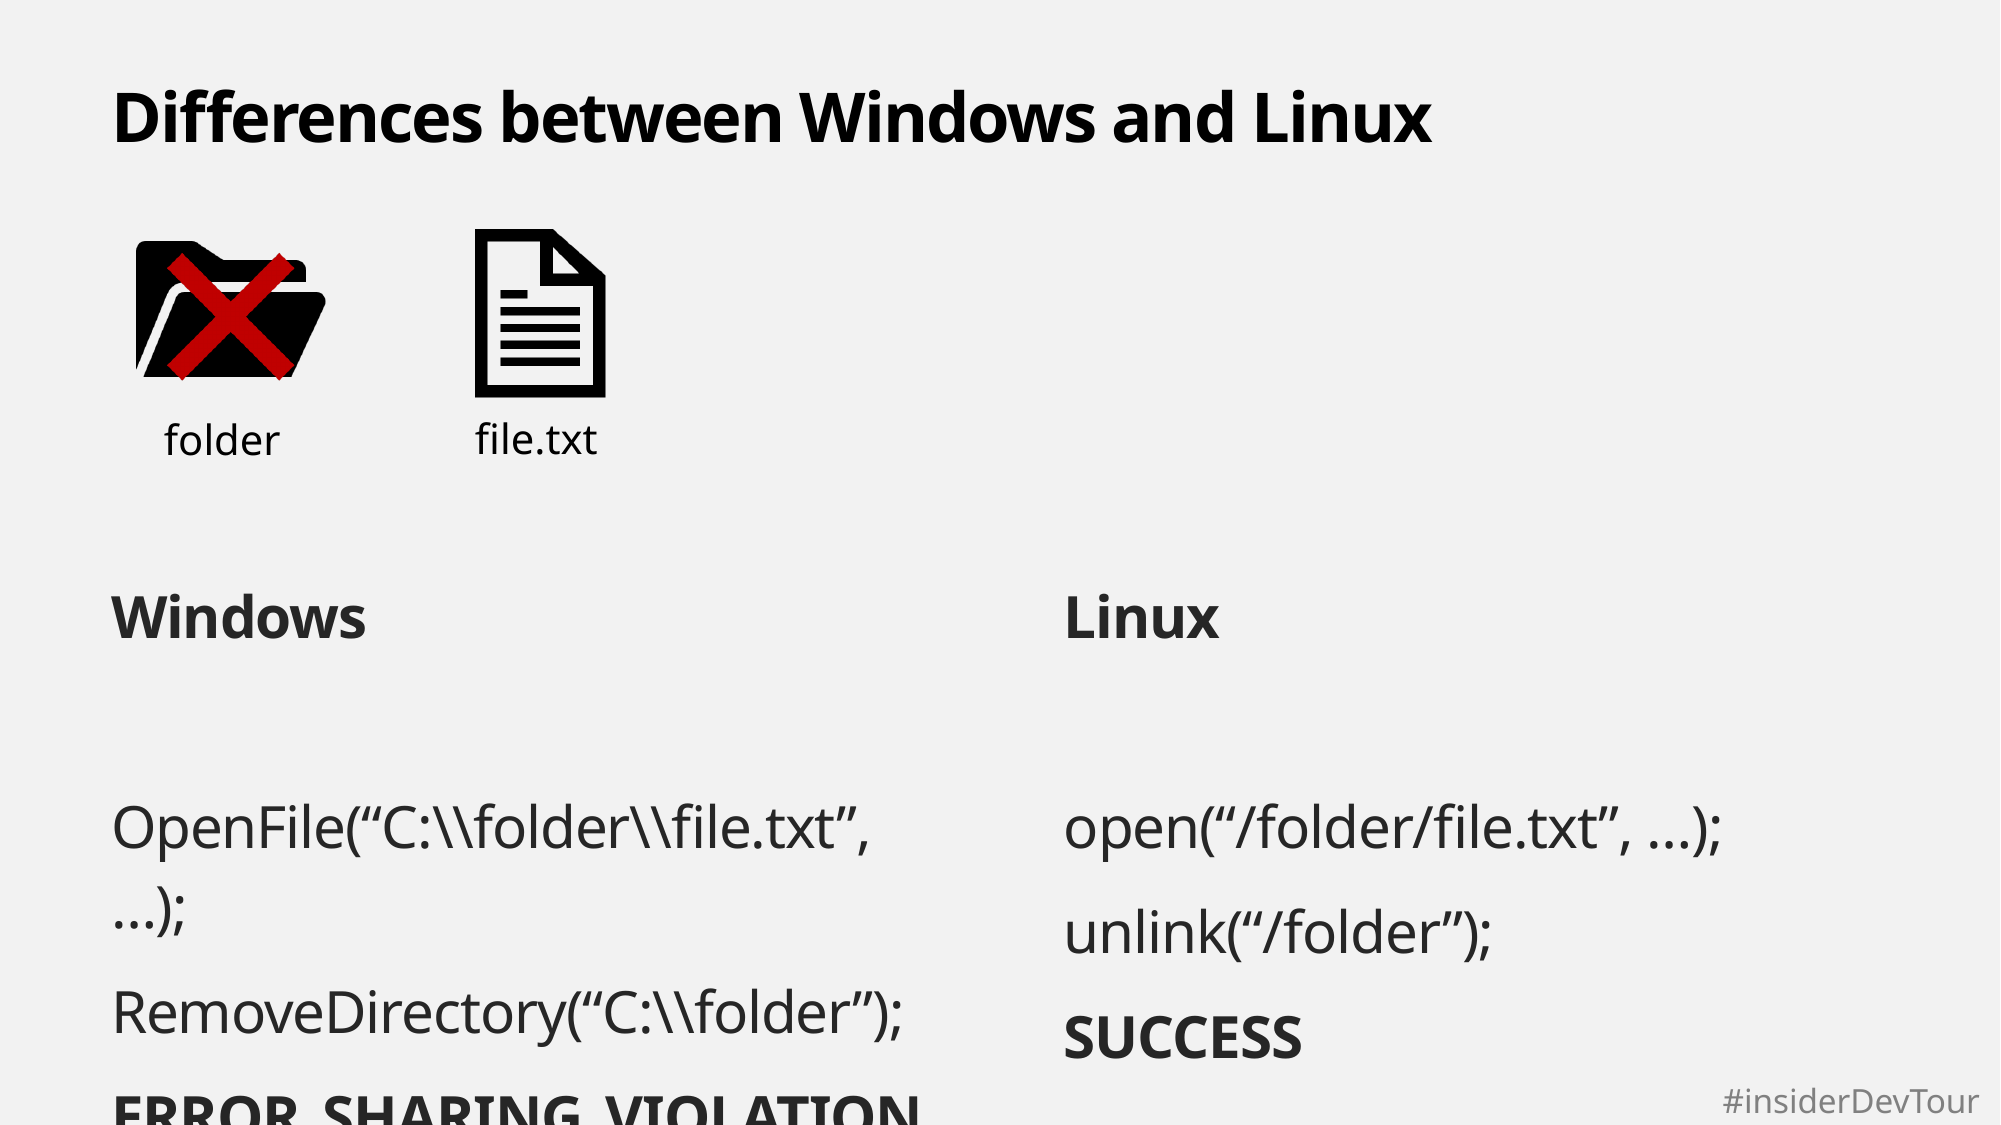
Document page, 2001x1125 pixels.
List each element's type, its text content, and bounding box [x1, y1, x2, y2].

title Differences between Windows and Linux [96, 75, 1904, 166]
list Linux open(“/folder/file.txt”, …); unlink(“/folder”); SUCCESS [1048, 562, 1904, 1113]
picture [114, 192, 347, 425]
text_box file.txt [474, 415, 598, 463]
text_box folder [163, 425, 281, 465]
picture [439, 212, 641, 415]
list Windows OpenFile(“C:\\folder\\file.txt”, …); RemoveDirectory(“C:\\folder”); ERROR_SHARING_VIOLATION [96, 562, 951, 1125]
